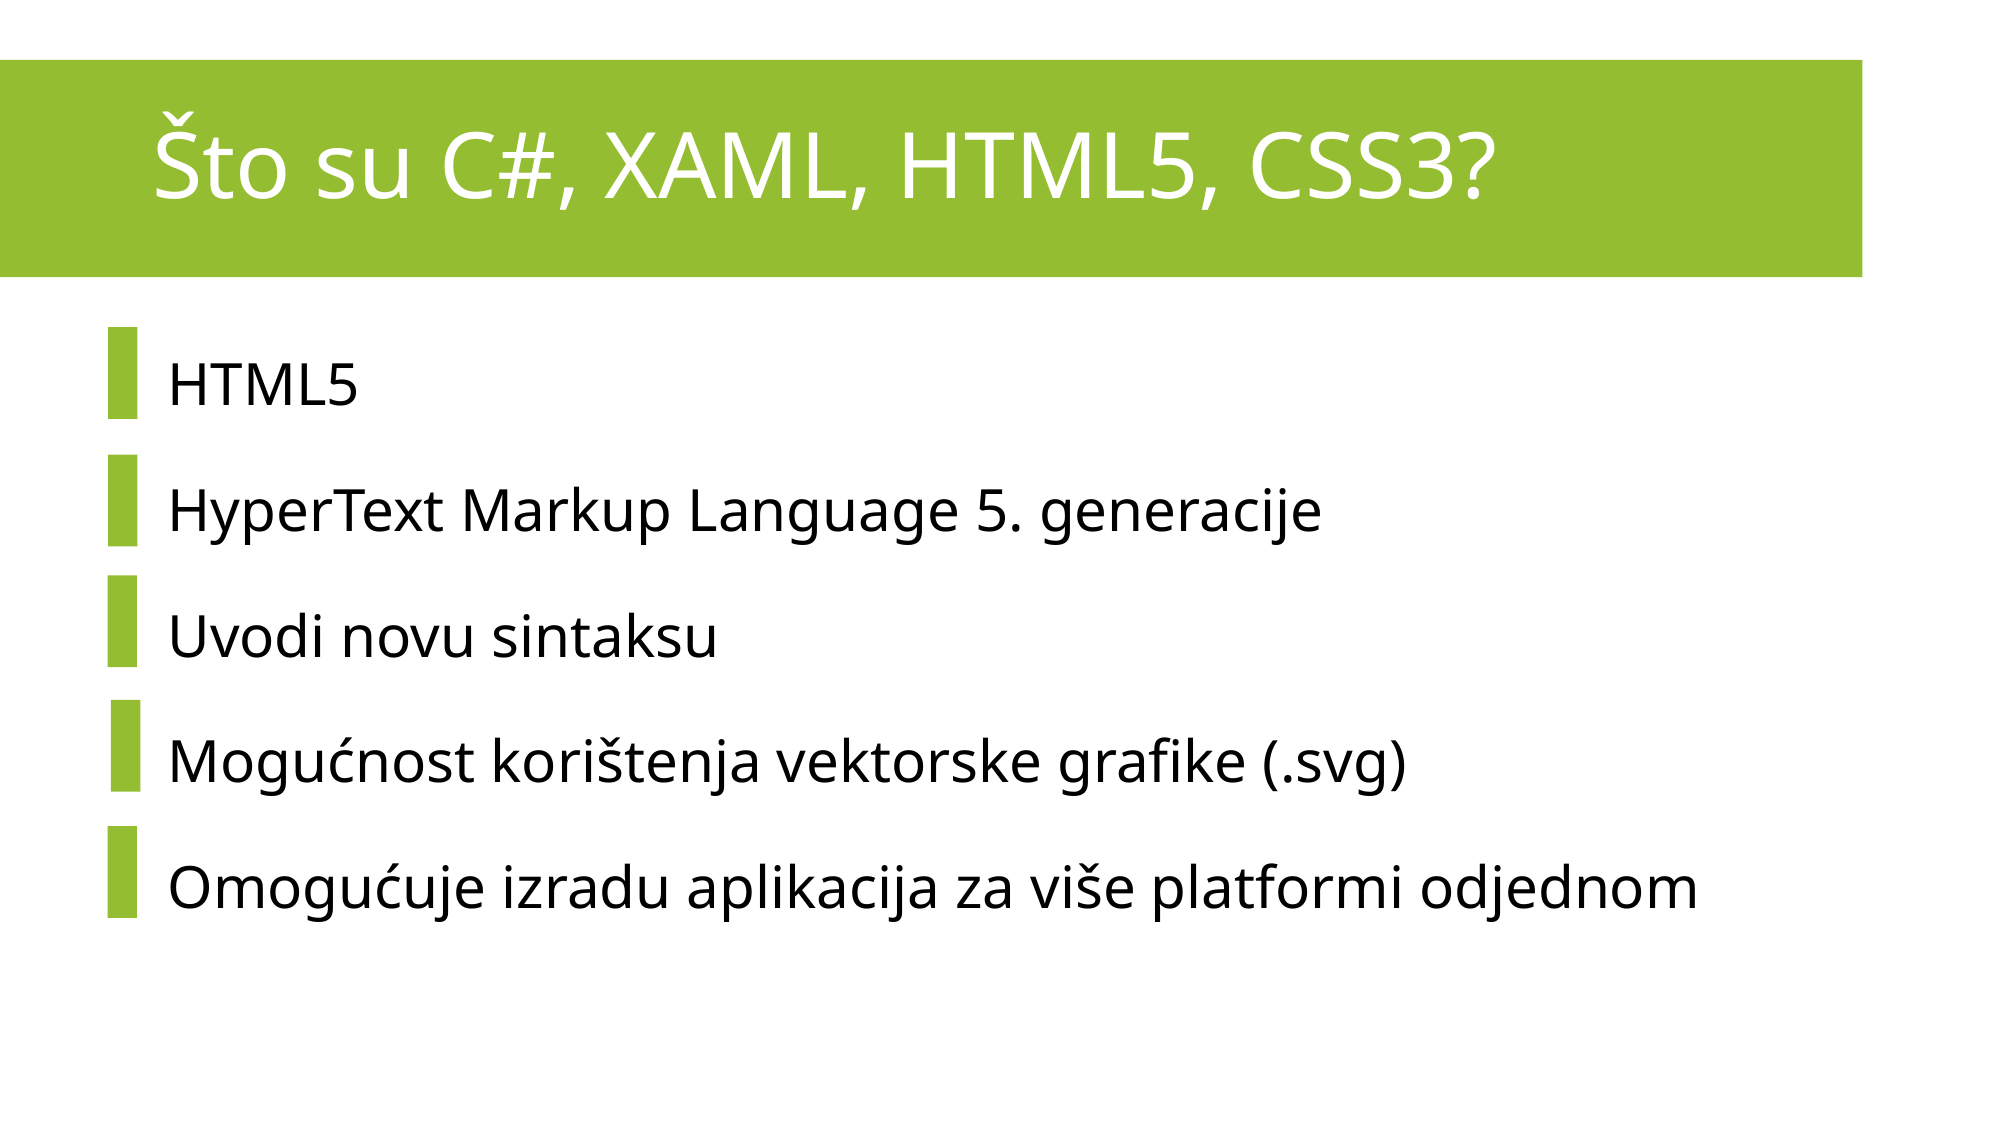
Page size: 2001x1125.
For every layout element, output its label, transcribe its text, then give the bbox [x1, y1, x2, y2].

text_box [137, 563, 1863, 692]
title Što su C#, XAML, HTML5, CSS3? [137, 59, 1863, 278]
text_box HTML5 HyperText Markup Language 5. generacije Uvodi novu sintaksu Mogućnost korištenja vektorske grafike (.svg) Omogućuje izradu aplikacija za više platformi odjednom [137, 304, 1863, 443]
text_box [107, 326, 137, 420]
text_box [0, 59, 137, 278]
text_box [137, 824, 1863, 944]
text_box [107, 454, 138, 547]
text_box [110, 699, 141, 793]
text_box [137, 698, 1863, 815]
text_box [107, 574, 138, 668]
text_box [107, 825, 138, 919]
